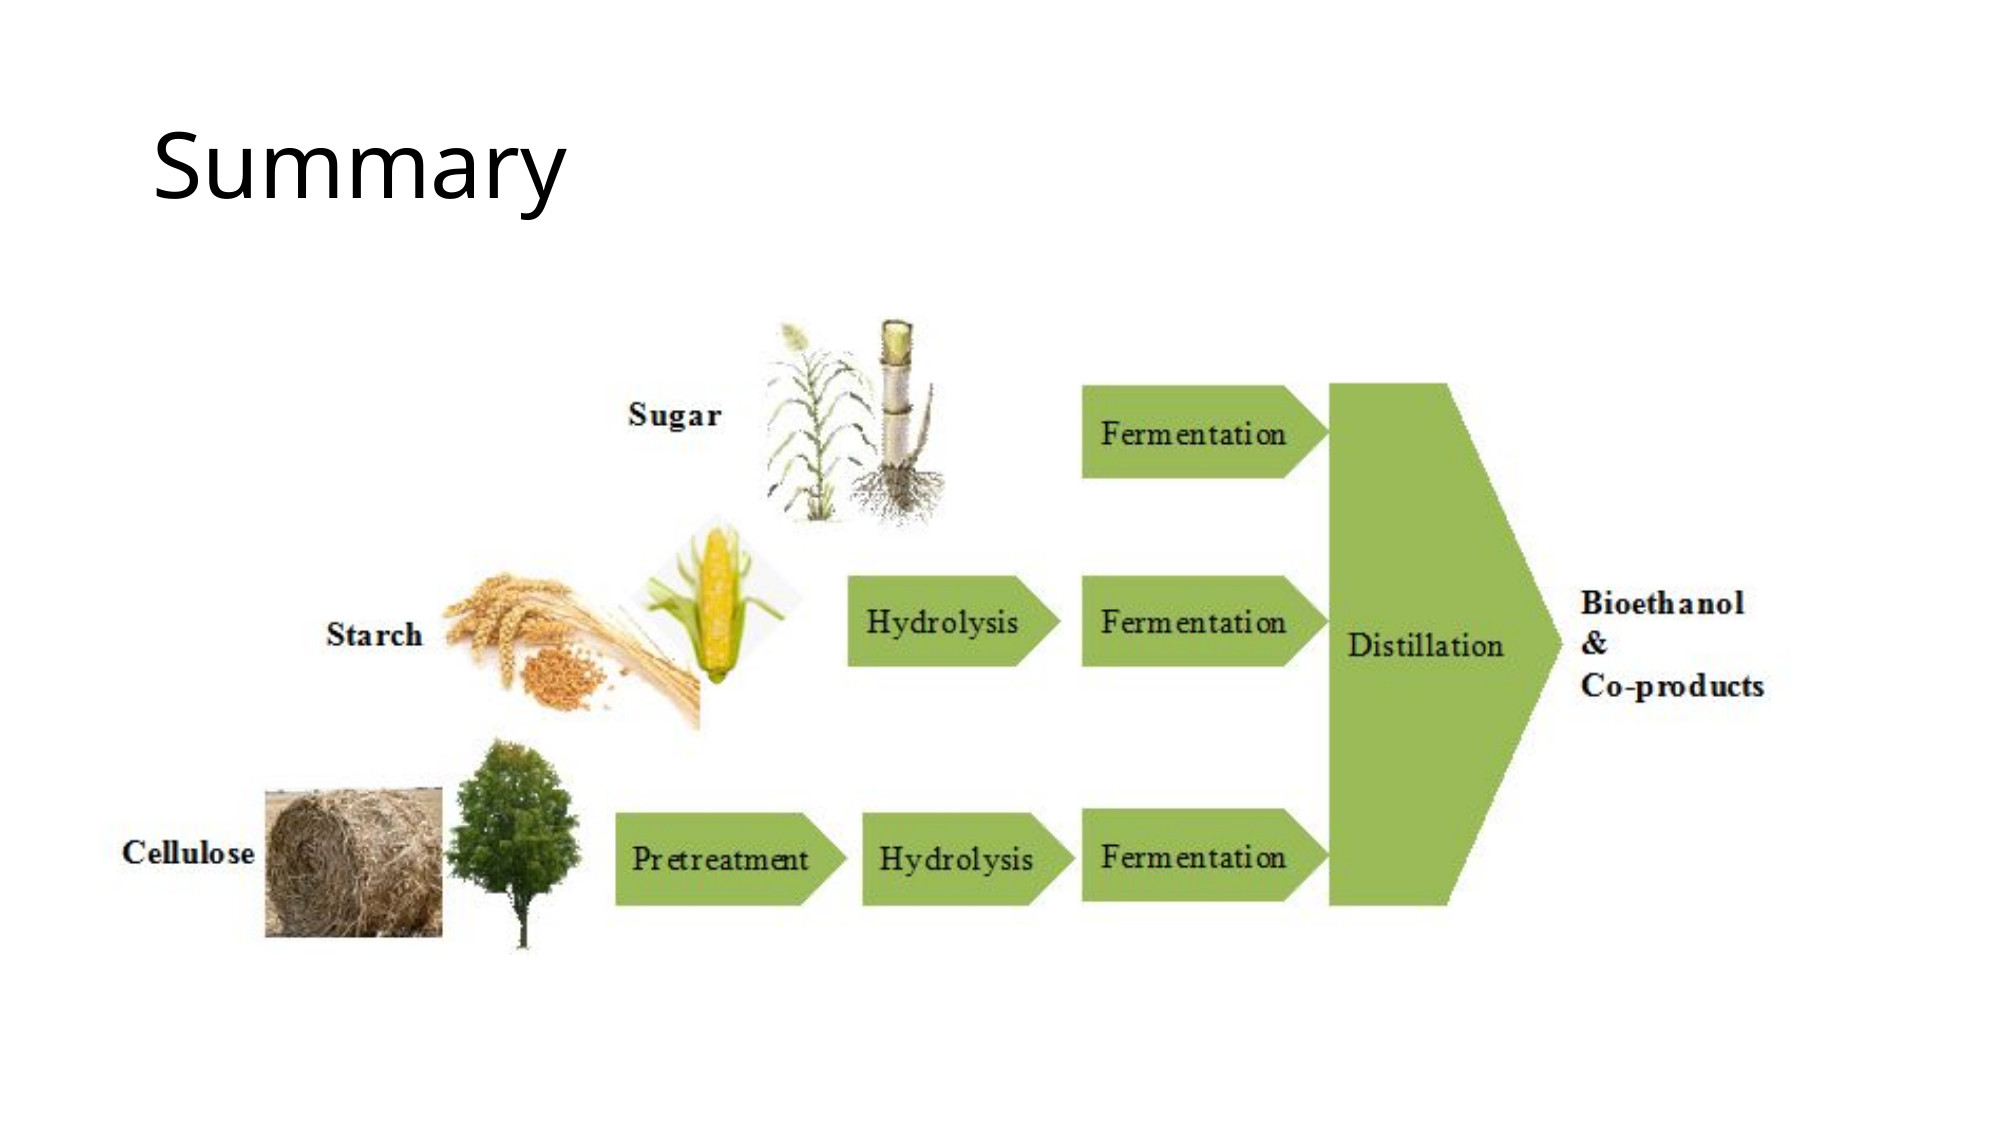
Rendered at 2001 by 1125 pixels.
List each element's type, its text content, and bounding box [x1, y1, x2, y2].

title Summary [137, 59, 1863, 278]
picture [101, 316, 1790, 955]
